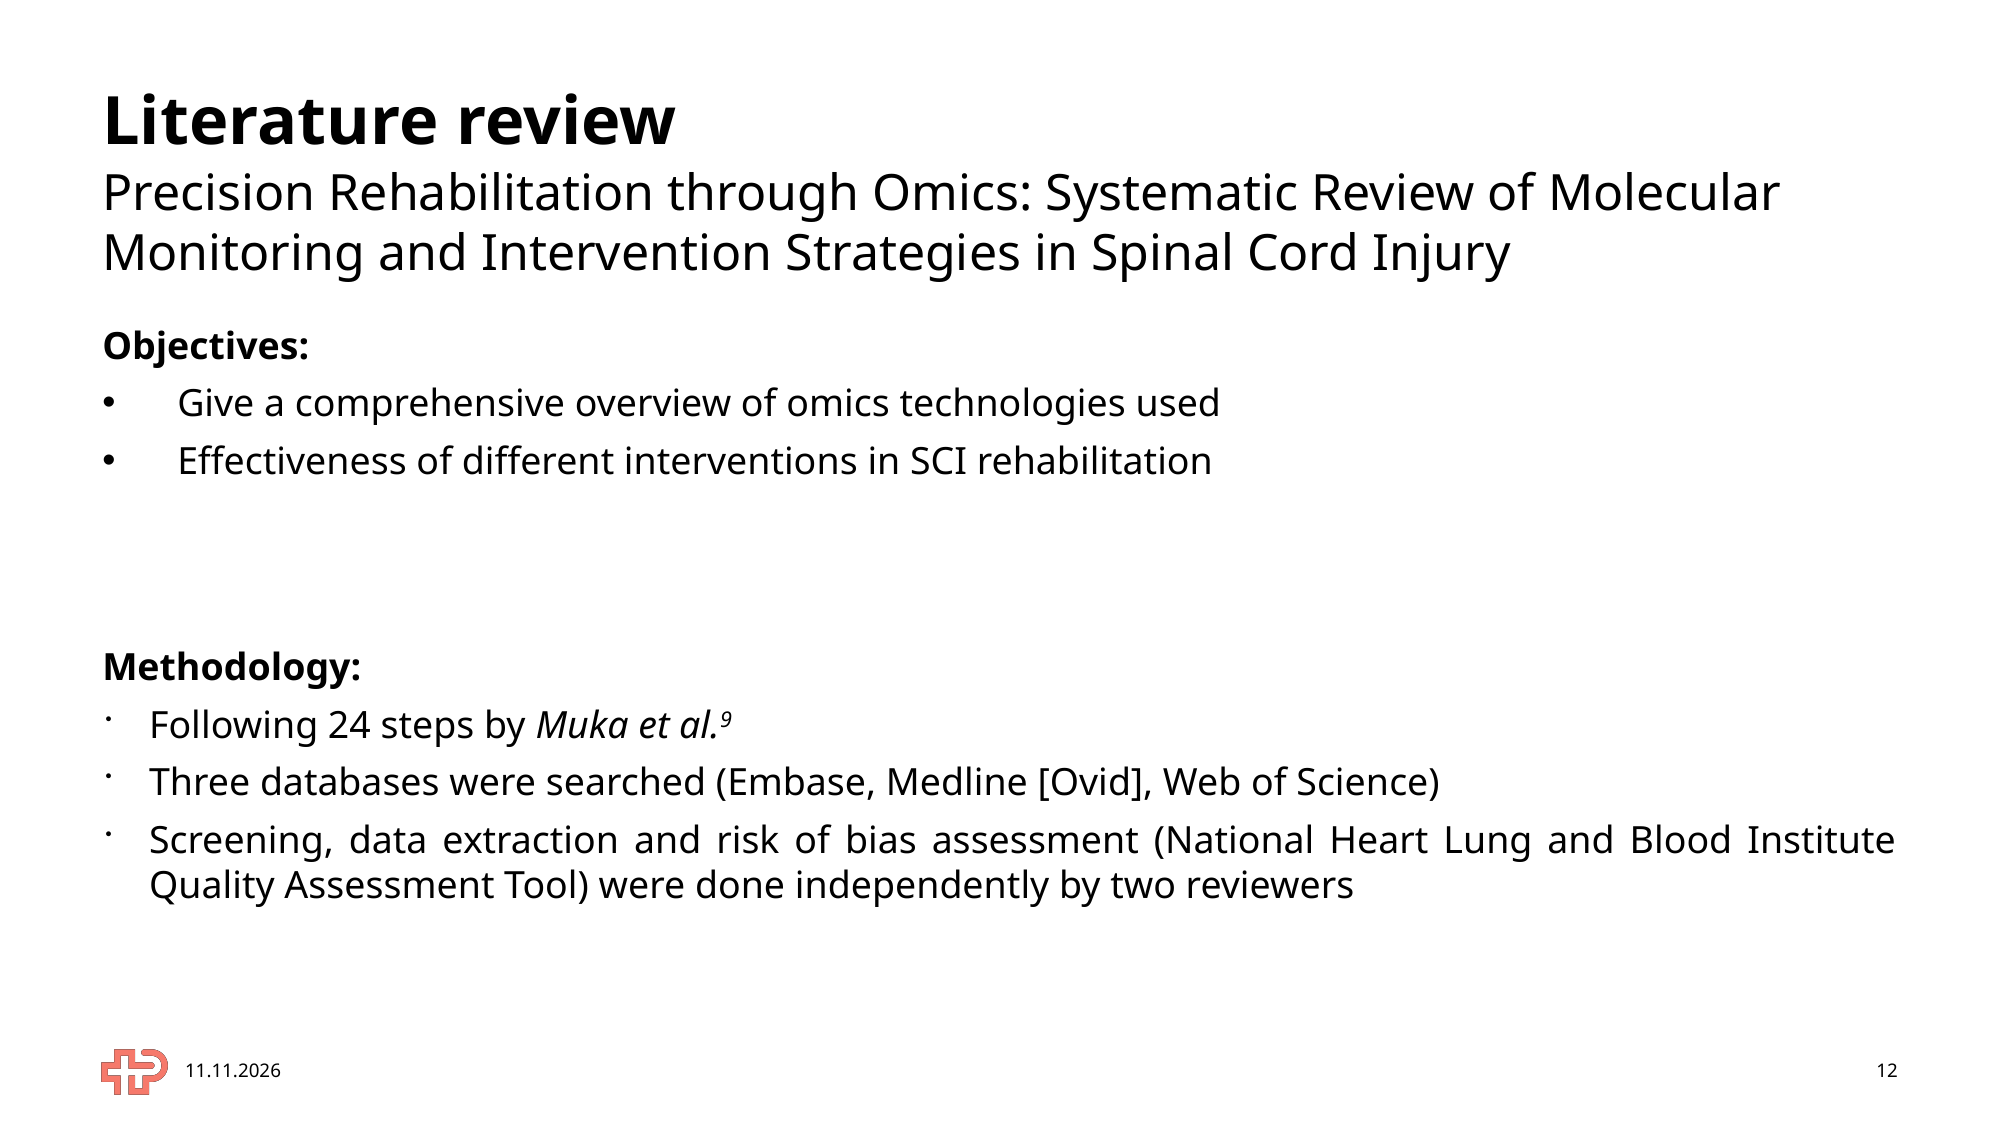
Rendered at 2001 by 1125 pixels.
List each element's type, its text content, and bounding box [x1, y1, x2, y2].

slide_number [184, 1056, 622, 1087]
slide_number 12 [1815, 1056, 1898, 1087]
title Literature review [102, 78, 1898, 160]
list Objectives: Give a comprehensive overview of omics technologies used Effectiveness of different interventions in SCI rehabilitation Methodology: Following 24 steps by Muka et al.9 Three databases were searched (Embase, Medline [Ovid], Web of Science) Screening, data extraction and risk of bias assessment (National Heart Lung and Blood Institute Quality Assessment Tool) were done independently by two reviewers [102, 321, 1898, 988]
picture [90, 1038, 175, 1106]
list Precision Rehabilitation through Omics: Systematic Review of Molecular Monitoring and Intervention Strategies in Spinal Cord Injury [102, 160, 1898, 244]
